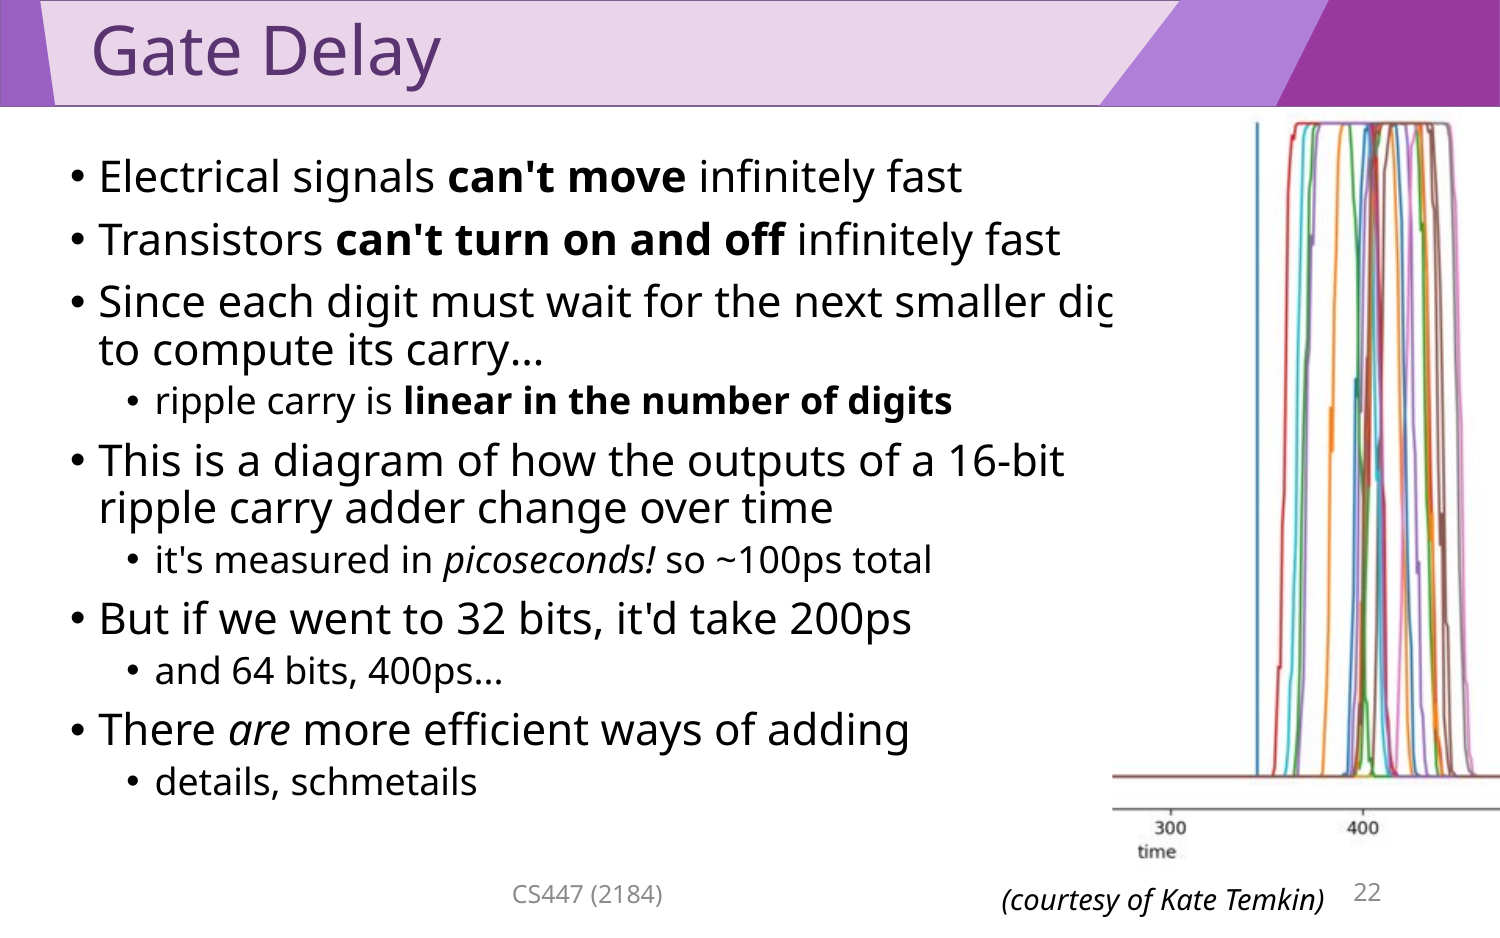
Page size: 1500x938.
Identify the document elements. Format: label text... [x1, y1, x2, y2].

list Electrical signals can't move infinitely fast Transistors can't turn on and off infinitely fast Since each digit must wait for the next smaller digit to compute its carry… ripple carry is linear in the number of digits This is a diagram of how the outputs of a 16-bit ripple carry adder change over time it's measured in picoseconds! so ~100ps total But if we went to 32 bits, it'd take 200ps and 64 bits, 400ps... There are more efficient ways of adding details, schmetails [55, 146, 1112, 845]
picture [1112, 111, 1500, 869]
title Gate Delay [0, 0, 1500, 106]
text_box (courtesy of Kate Temkin) [986, 873, 1340, 924]
footer CS447 (2184) [496, 868, 1004, 919]
slide_number 22 [1059, 868, 1397, 919]
